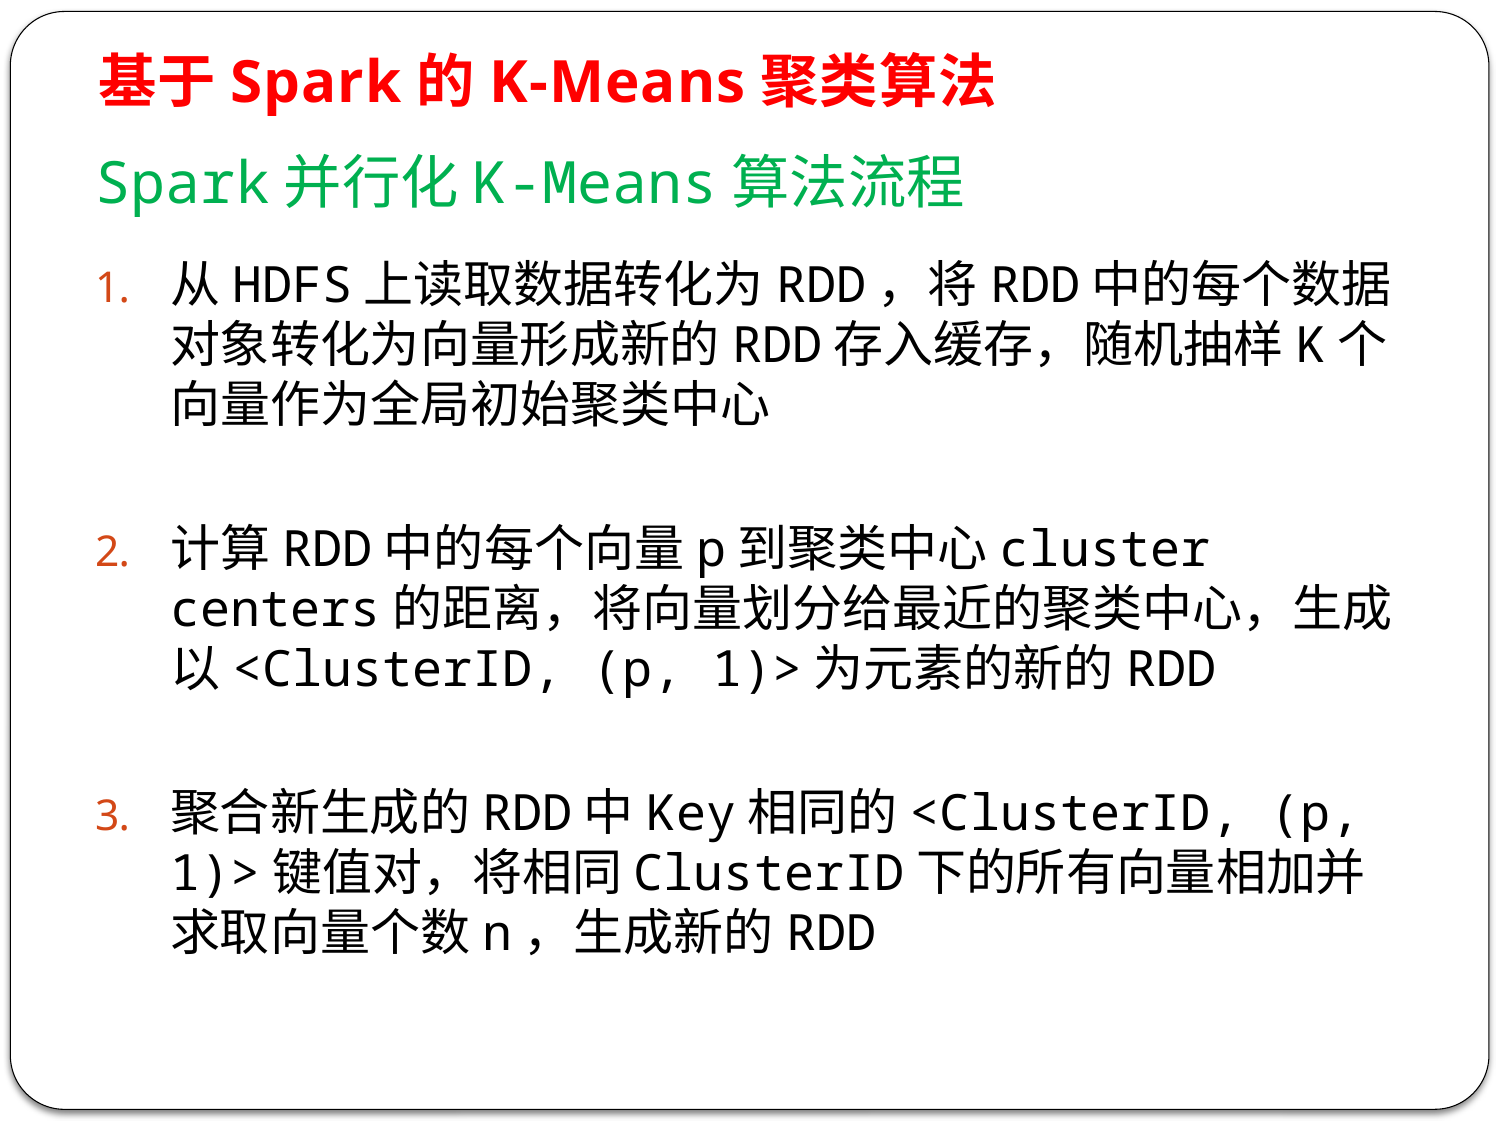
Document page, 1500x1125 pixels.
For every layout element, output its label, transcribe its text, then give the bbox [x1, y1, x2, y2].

text_box 基于Spark的K-Means聚类算法 [83, 49, 1359, 129]
list Spark并行化K-Means算法流程 从HDFS上读取数据转化为RDD，将RDD中的每个数据对象转化为向量形成新的RDD存入缓存，随机抽样K个向量作为全局初始聚类中心 计算RDD中的每个向量p到聚类中心cluster centers的距离，将向量划分给最近的聚类中心，生成以<ClusterID, (p, 1)>为元素的新的RDD 聚合新生成的RDD中Key相同的<ClusterID, (p, 1)>键值对，将相同ClusterID下的所有向量相加并求取向量个数n，生成新的RDD [79, 137, 1426, 988]
